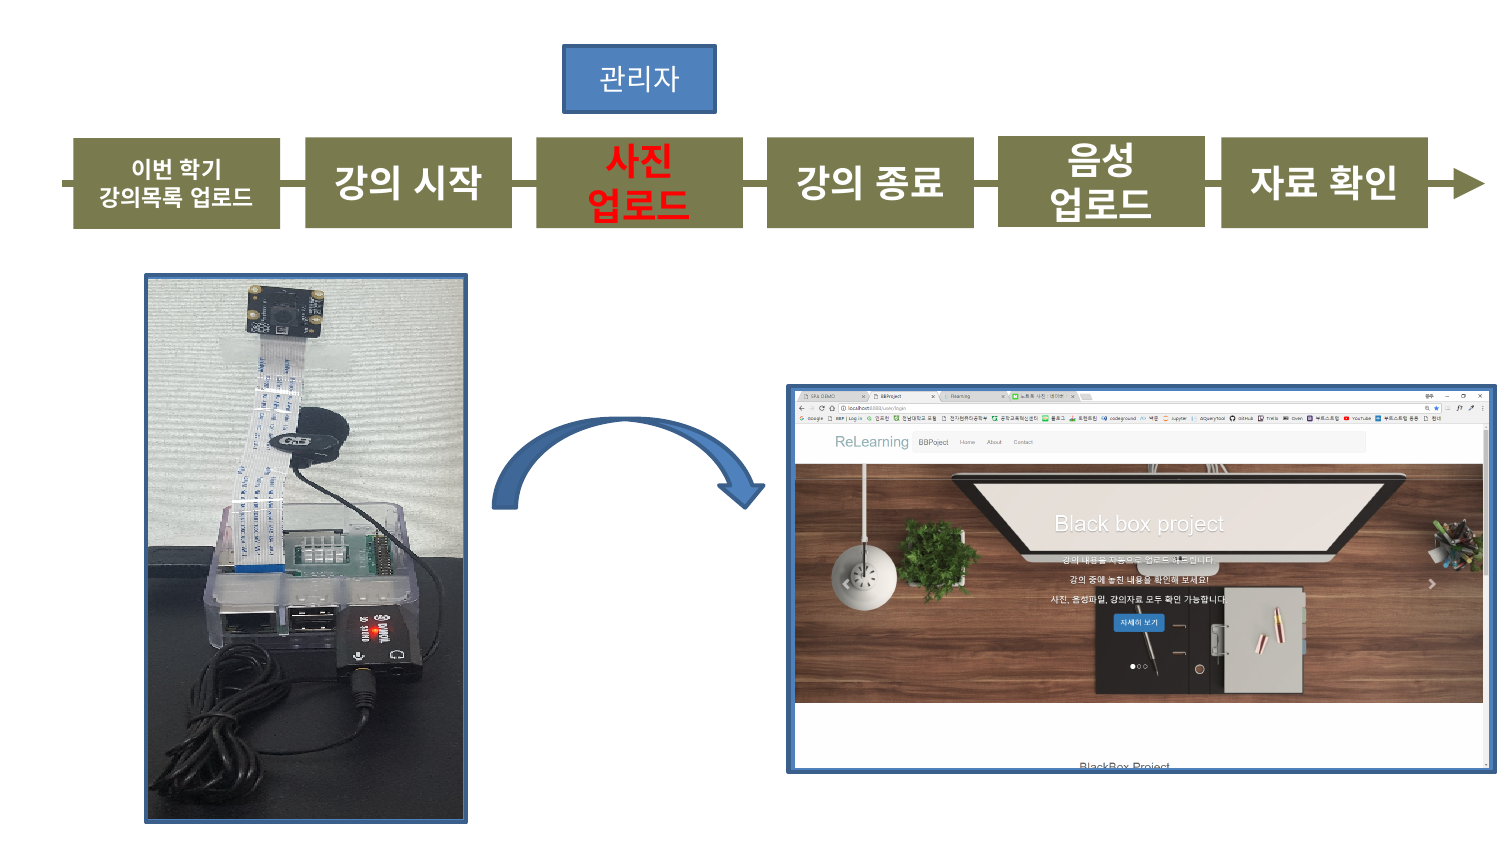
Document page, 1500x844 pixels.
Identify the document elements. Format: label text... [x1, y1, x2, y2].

text_box 관리자 [562, 44, 717, 114]
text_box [146, 274, 467, 823]
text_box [62, 135, 1486, 230]
picture [0, 362, 1500, 844]
